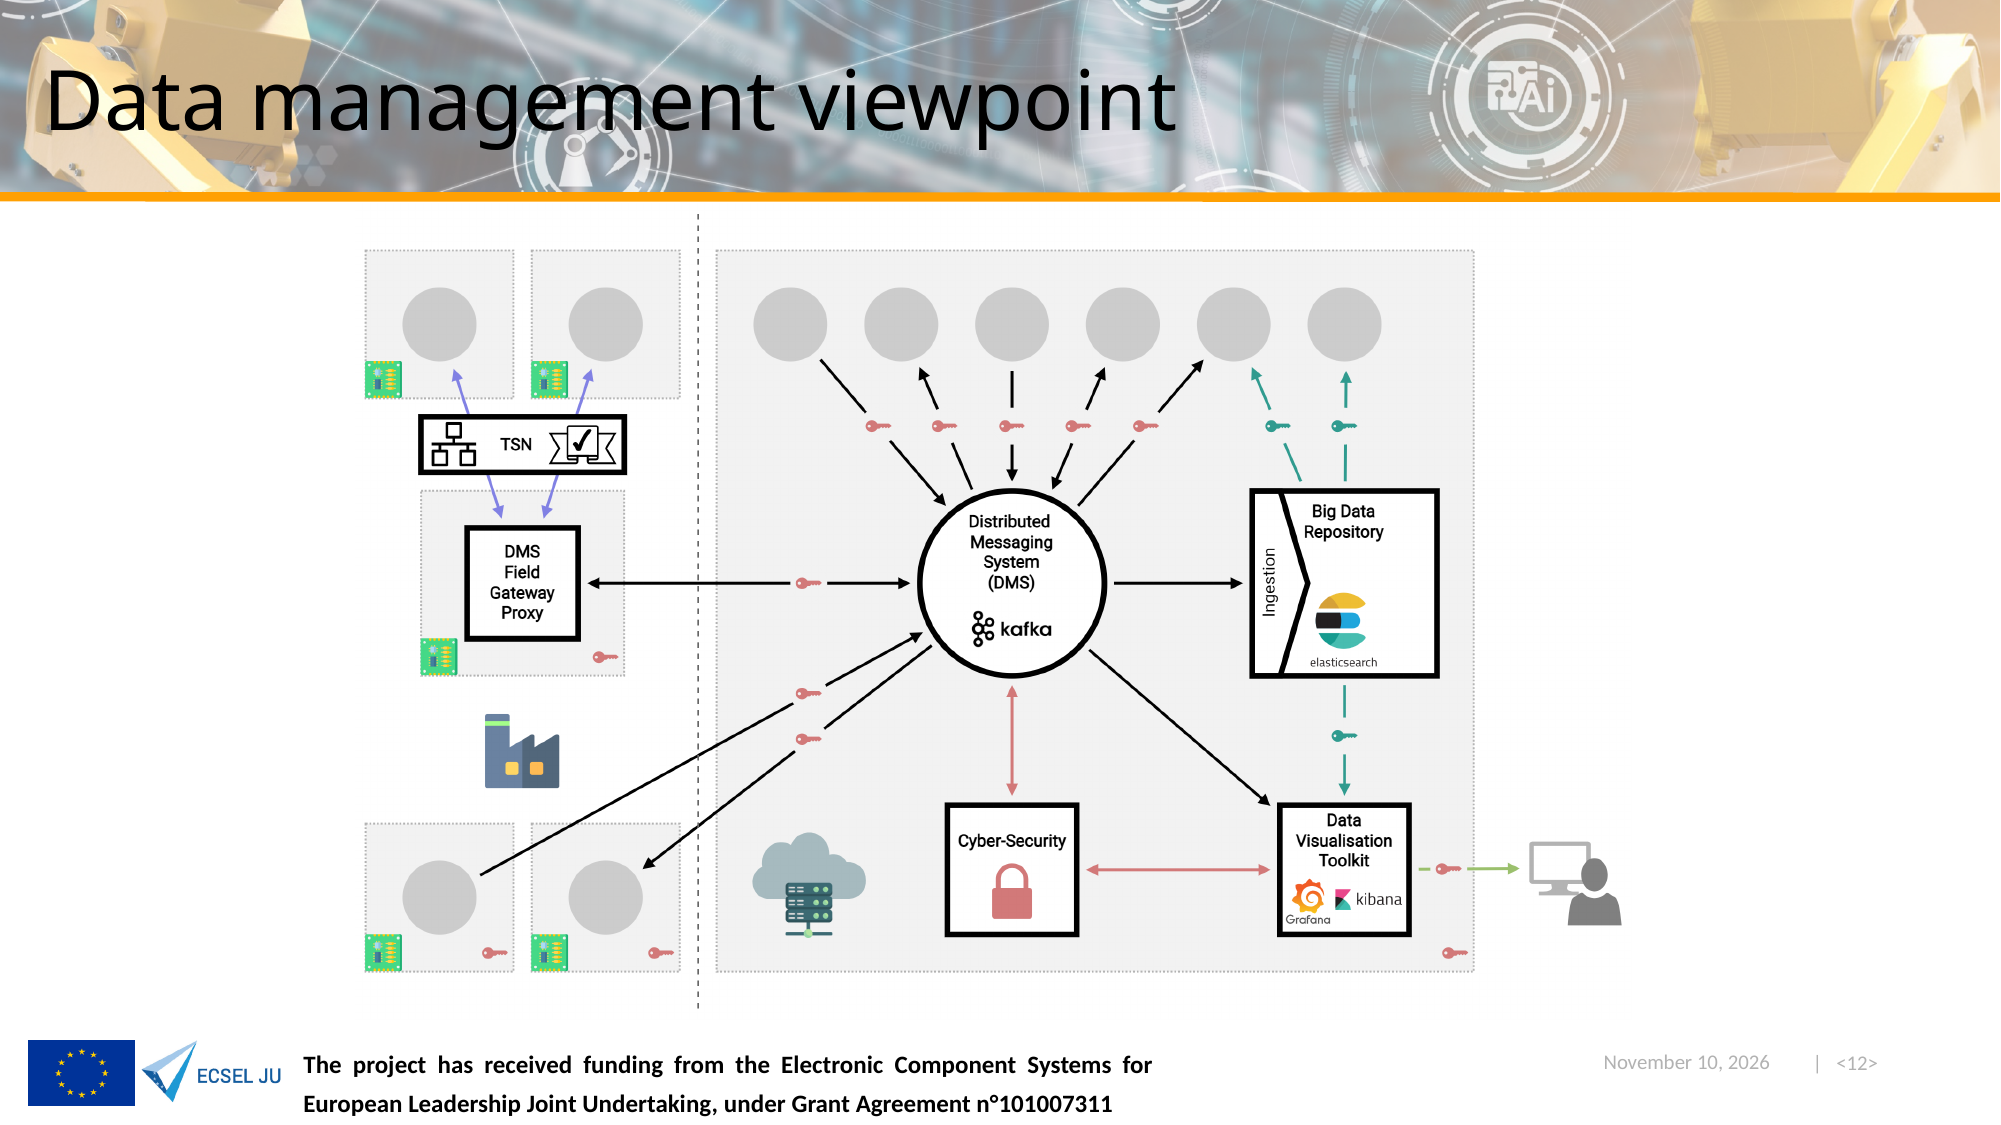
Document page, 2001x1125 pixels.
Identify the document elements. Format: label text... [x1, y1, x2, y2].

picture [139, 1037, 287, 1106]
picture [355, 203, 1632, 1020]
picture [28, 1040, 135, 1106]
slide_number | <12> [1792, 1031, 1893, 1092]
title Data management viewpoint [28, 17, 1235, 157]
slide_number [1391, 1032, 1785, 1091]
